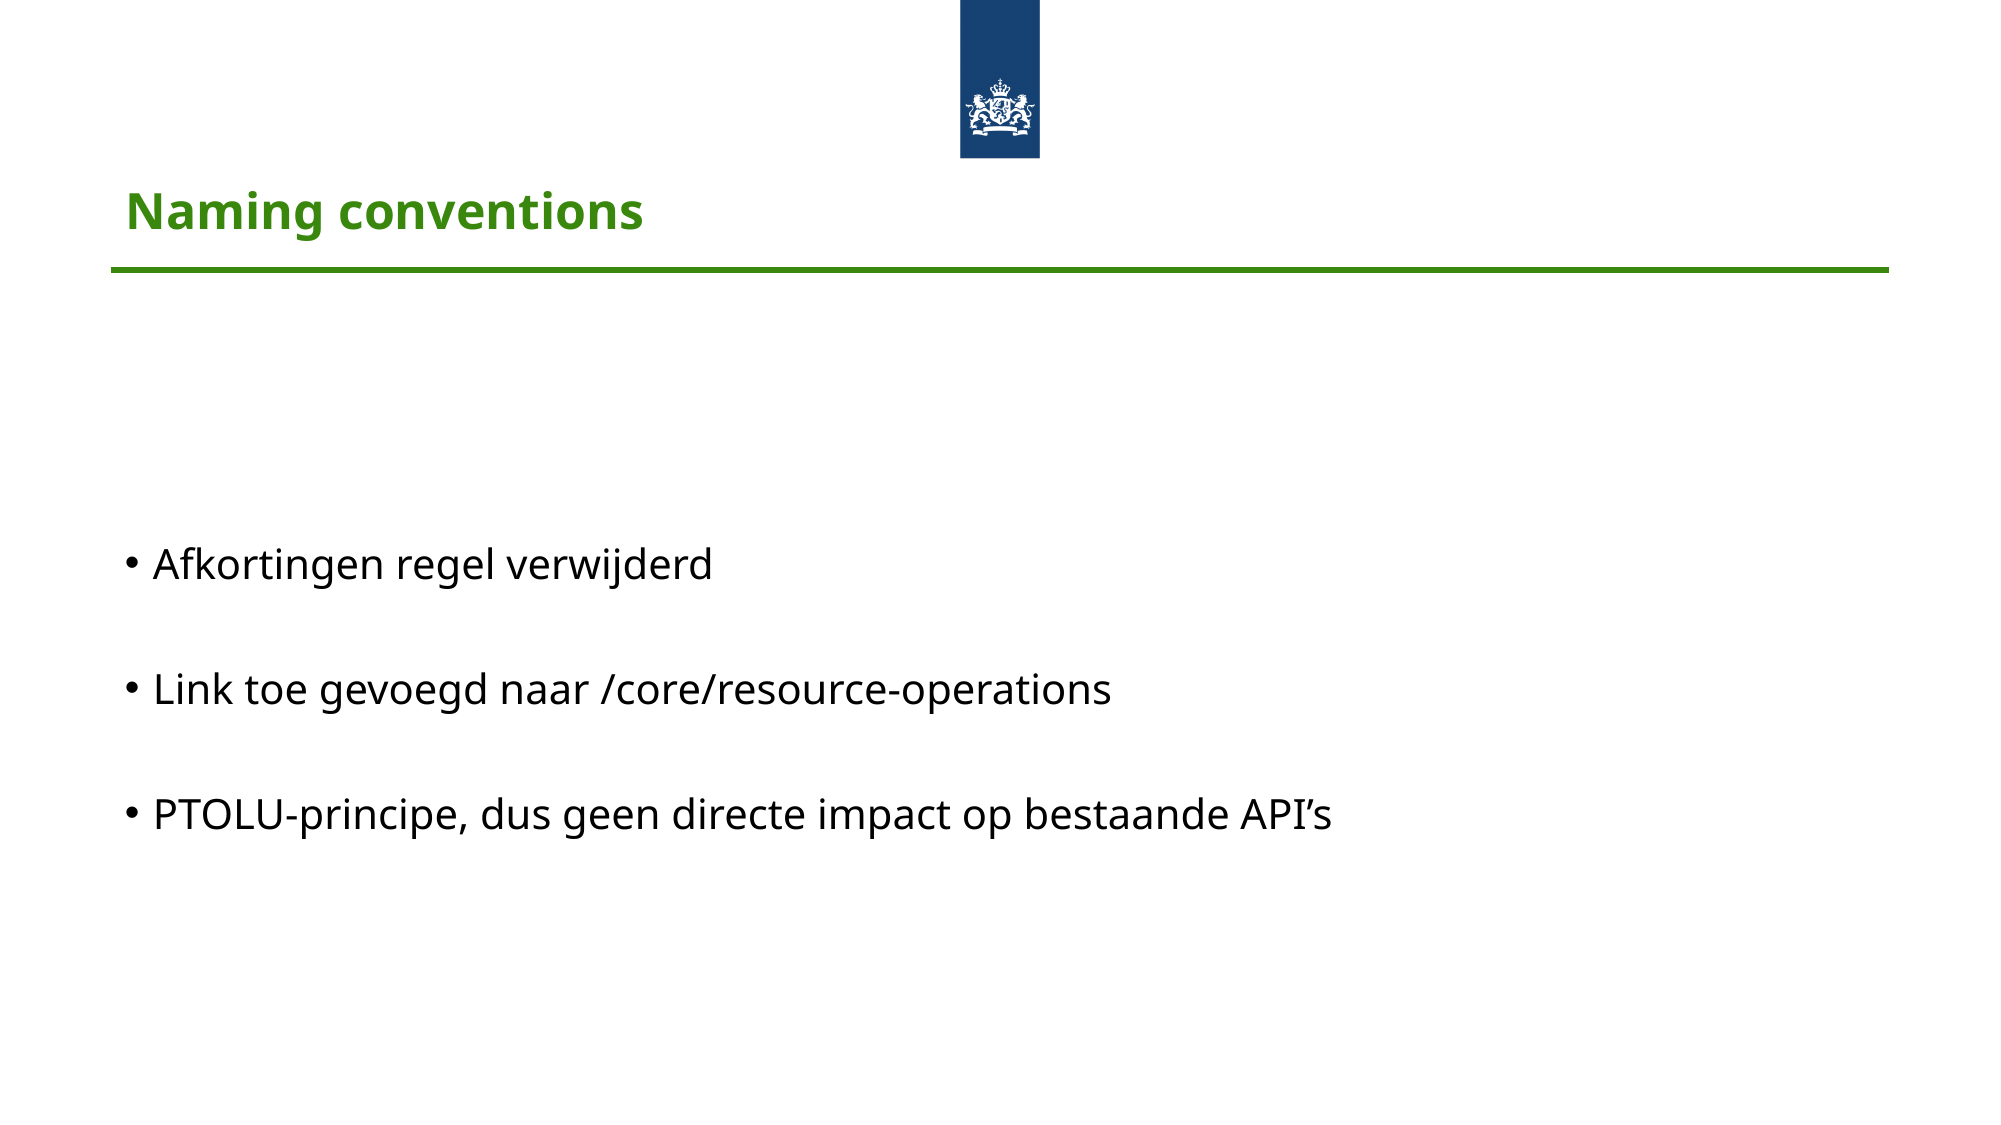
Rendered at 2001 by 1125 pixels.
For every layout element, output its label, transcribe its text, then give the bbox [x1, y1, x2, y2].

picture [960, 0, 1040, 141]
title Naming conventions [110, 141, 1892, 248]
list Afkortingen regel verwijderd Link toe gevoegd naar /core/resource-operations PTOLU-principe, dus geen directe impact op bestaande API’s [109, 305, 1891, 1020]
